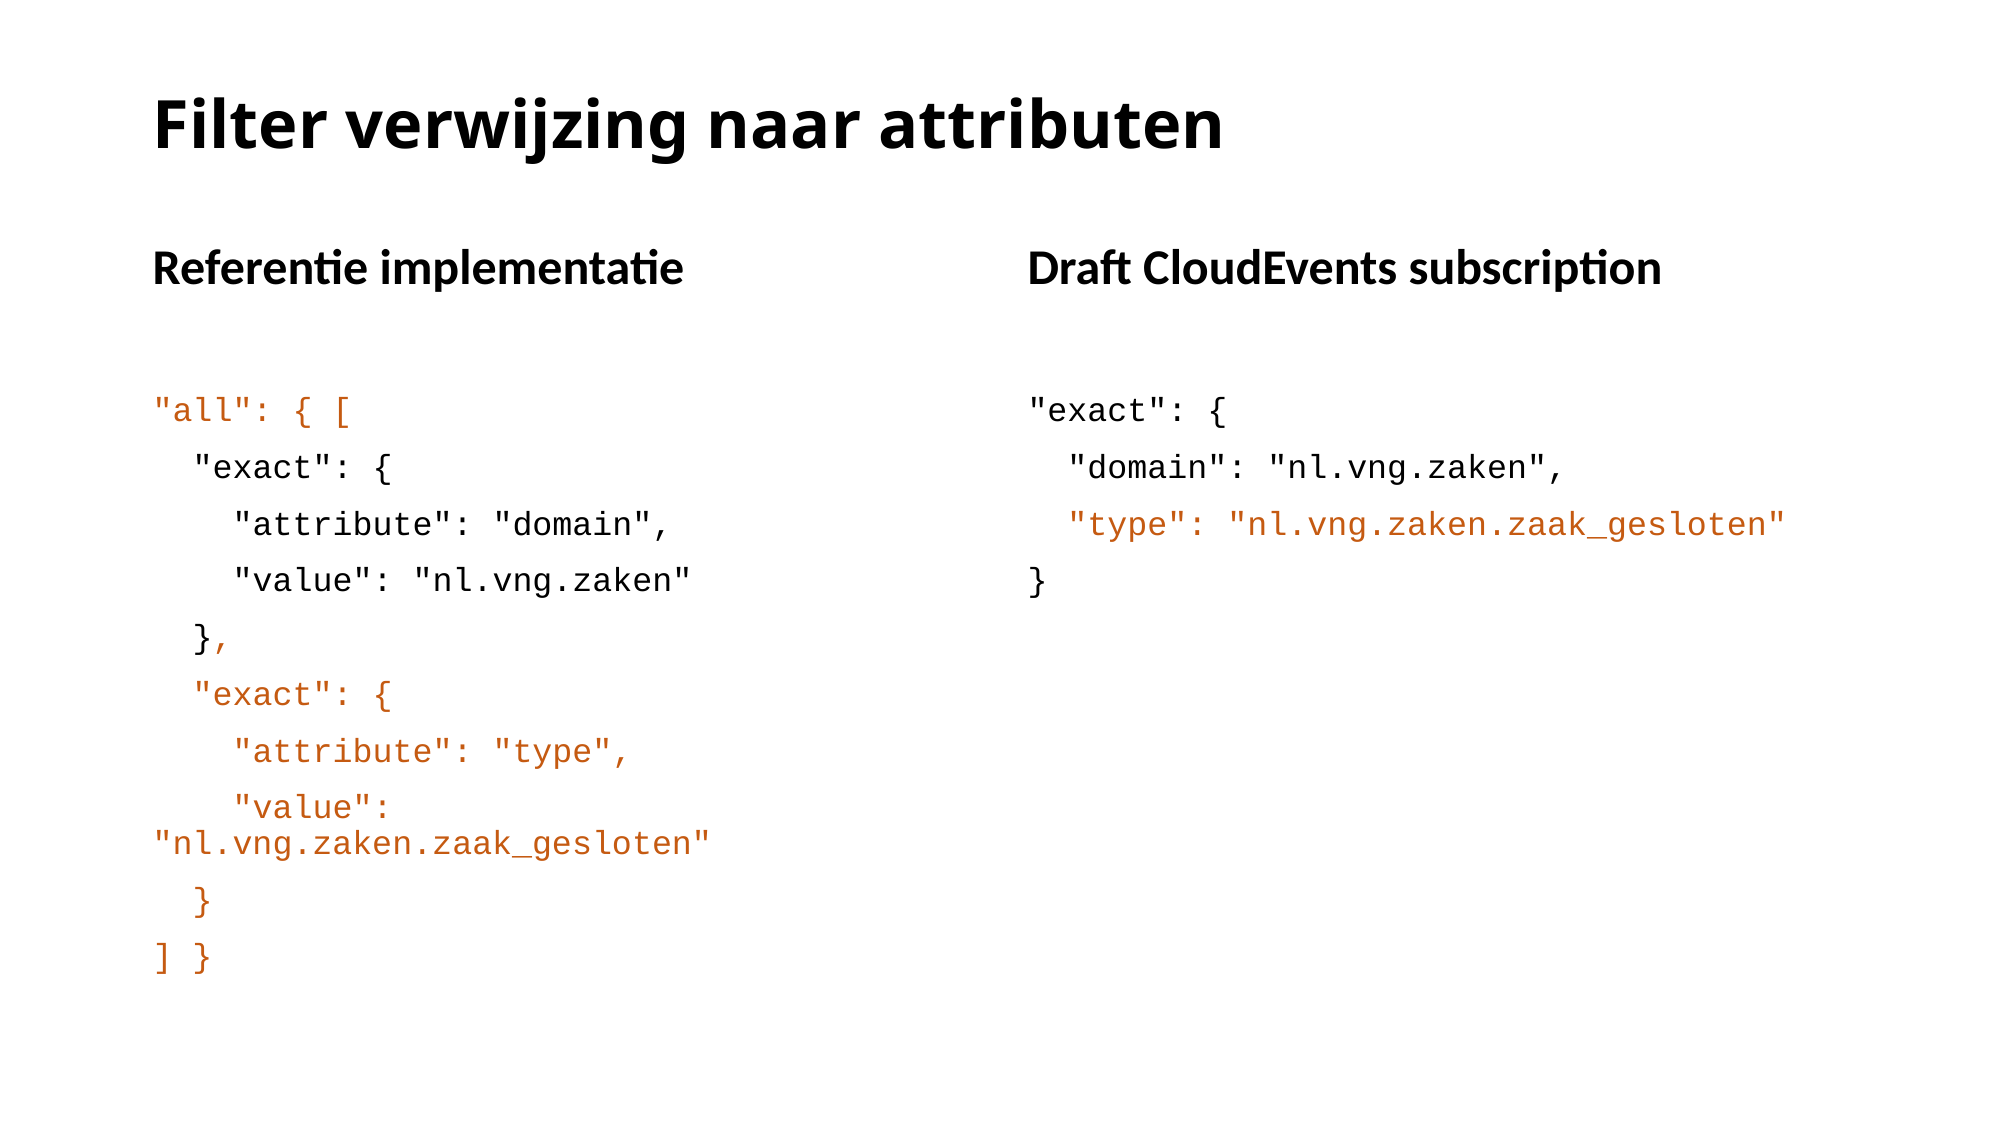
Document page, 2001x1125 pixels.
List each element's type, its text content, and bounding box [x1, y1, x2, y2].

list Referentie implementatie [137, 167, 984, 303]
title Filter verwijzing naar attributen [137, 59, 1863, 196]
list "exact": { "domain": "nl.vng.zaken", "type": "nl.vng.zaken.zaak_gesloten" } [1012, 324, 1863, 1016]
list "all": { [ "exact": { "attribute": "domain", "value": "nl.vng.zaken" }, "exact": { "attribute": "type", "value": "nl.vng.zaken.zaak_gesloten" } ] } [137, 324, 984, 1016]
list Draft CloudEvents subscription [1012, 167, 1863, 303]
